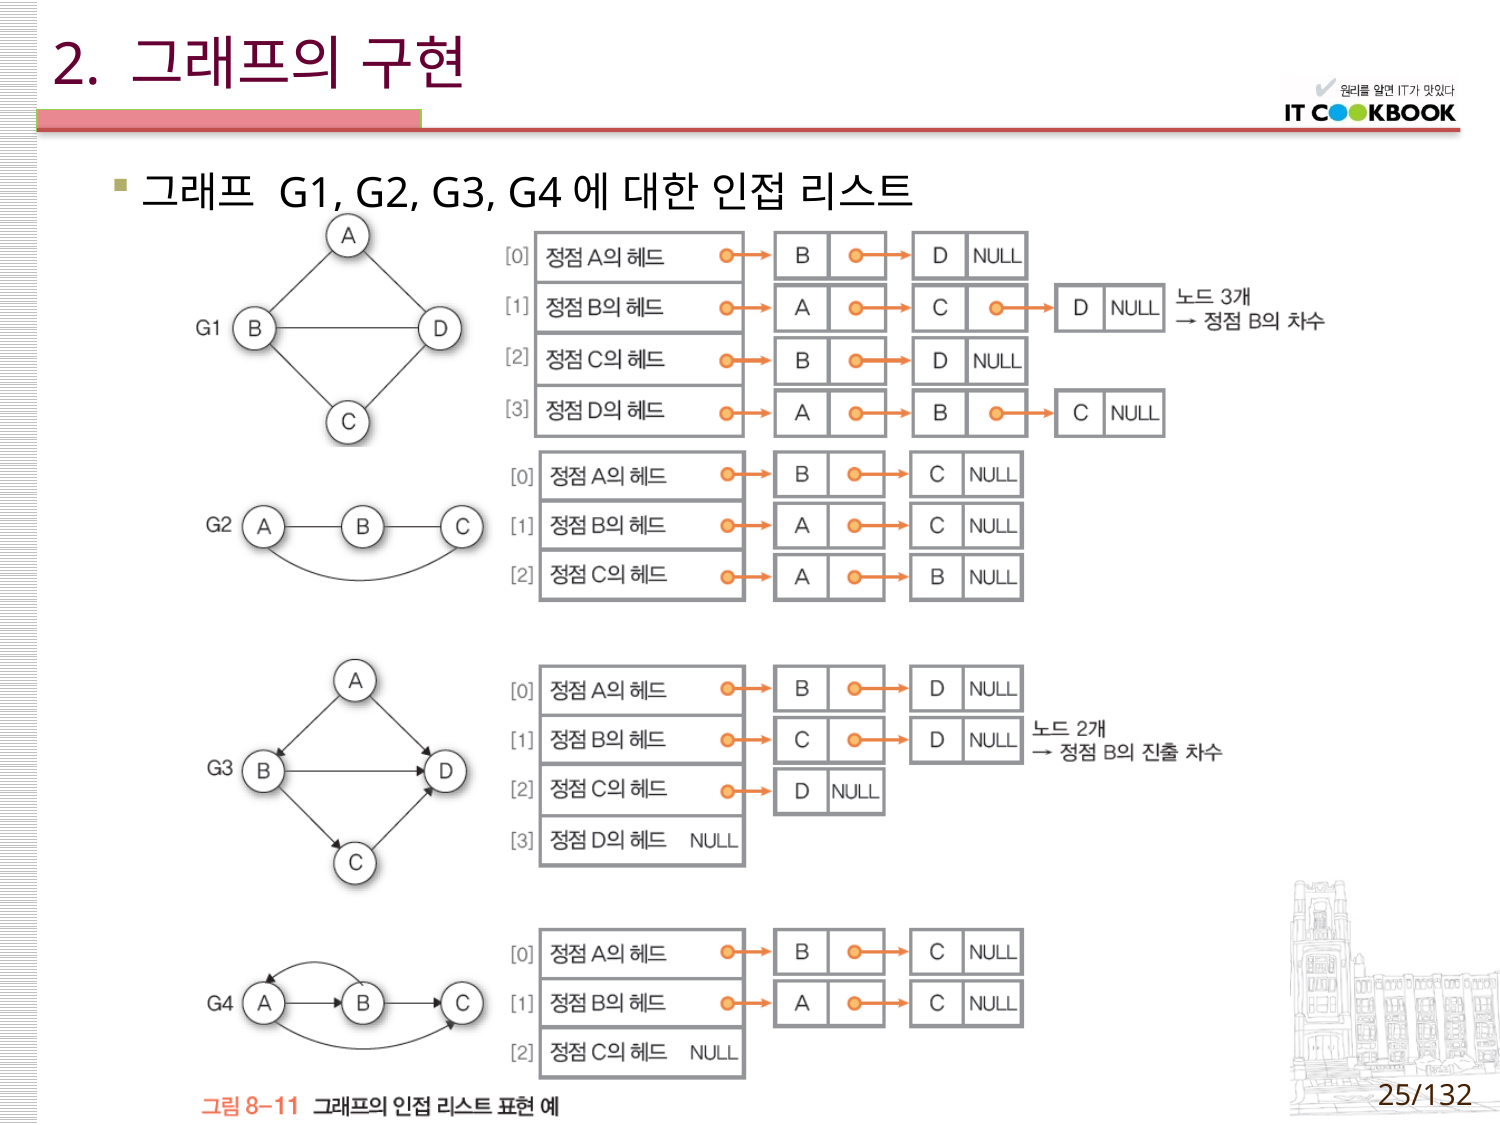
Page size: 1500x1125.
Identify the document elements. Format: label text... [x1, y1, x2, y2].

picture [1290, 874, 1500, 1125]
picture [194, 210, 1329, 1121]
title 2. 그래프의 구현 [37, 13, 1278, 109]
list 그래프 G1, G2, G3, G4에 대한 인접 리스트 [37, 152, 1463, 1091]
picture [1281, 75, 1459, 123]
